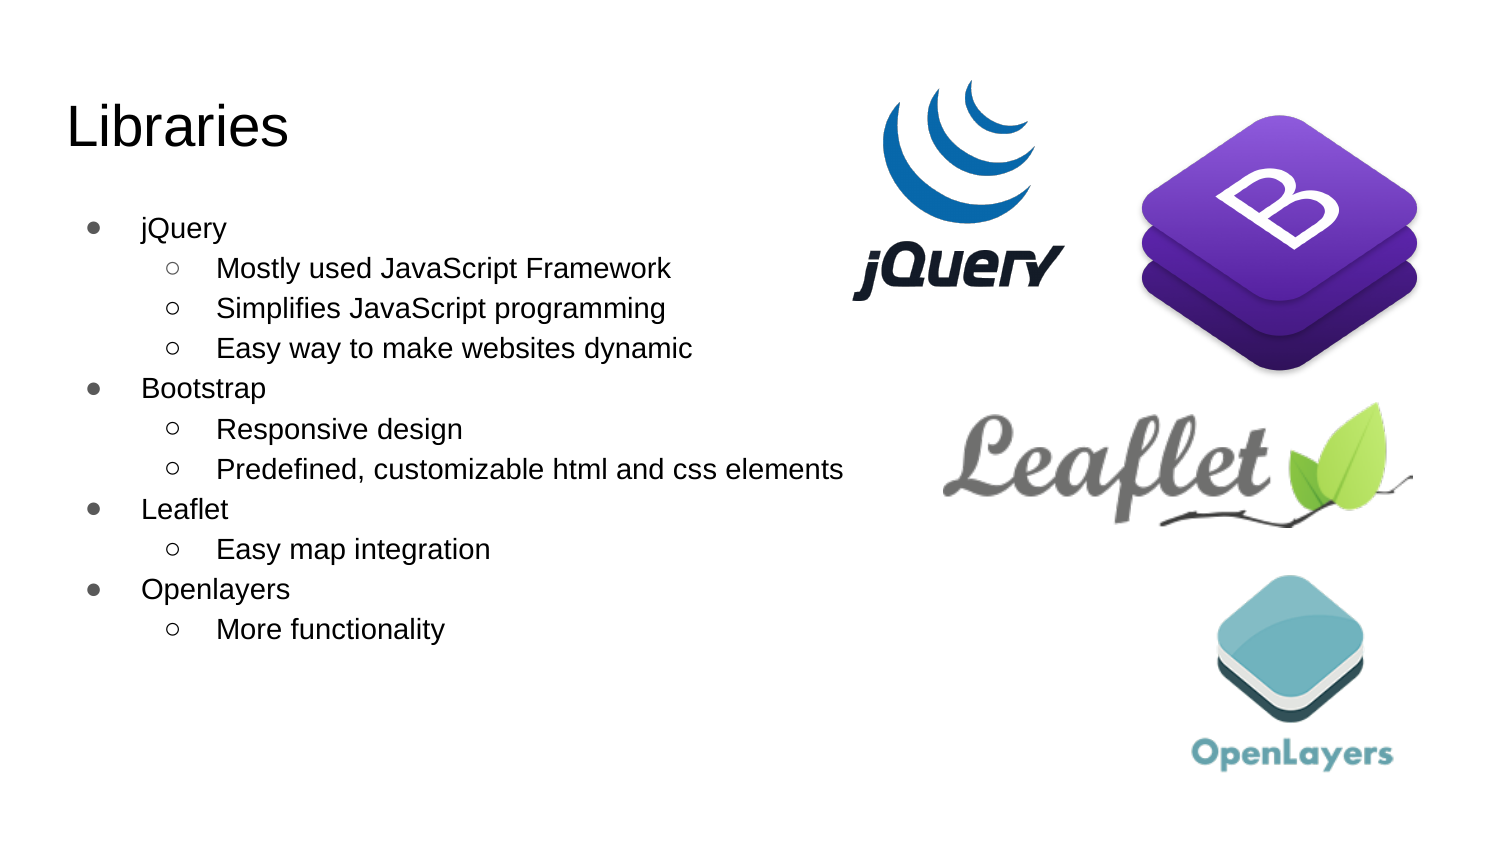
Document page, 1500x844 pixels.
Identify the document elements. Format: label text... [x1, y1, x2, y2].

picture [1165, 550, 1420, 805]
list jQuery Mostly used JavaScript Framework Simplifies JavaScript programming Easy way to make websites dynamic Bootstrap Responsive design Predefined, customizable html and css elements Leaflet Easy map integration Openlayers More functionality [51, 189, 1449, 750]
picture [1118, 108, 1442, 380]
title Libraries [51, 72, 1449, 167]
picture [847, 79, 1069, 301]
picture [943, 402, 1413, 528]
